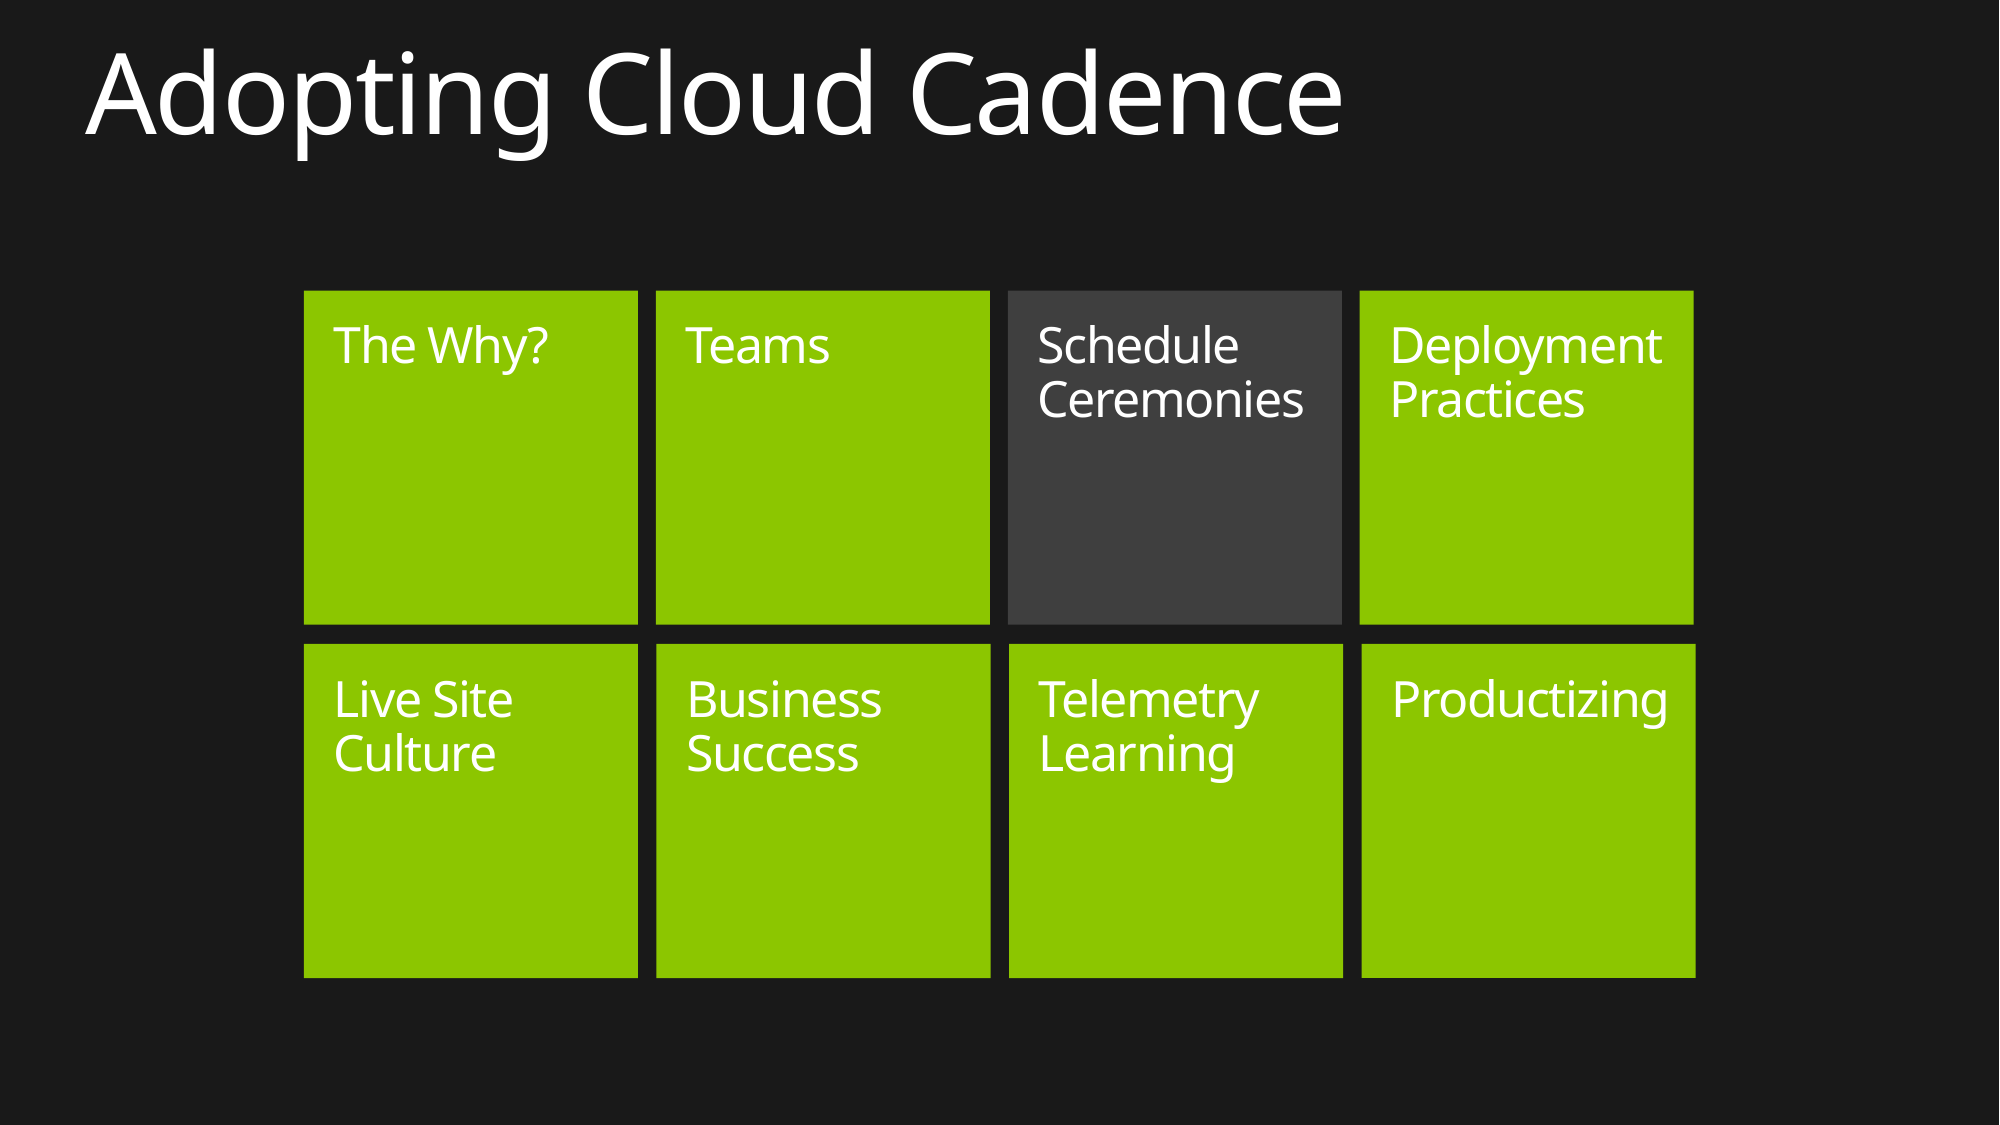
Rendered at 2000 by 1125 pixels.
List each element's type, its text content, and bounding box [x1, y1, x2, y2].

text_box Business Success [654, 642, 993, 980]
text_box Productizing [1359, 642, 1698, 980]
text_box Live Site Culture [302, 642, 640, 980]
text_box Schedule Ceremonies [1006, 289, 1344, 627]
text_box Deployment Practices [1358, 288, 1696, 627]
text_box The Why? [302, 289, 640, 627]
text_box Teams [654, 289, 992, 627]
text_box Telemetry Learning [1007, 642, 1345, 980]
title Adopting Cloud Cadence [85, 37, 1914, 161]
